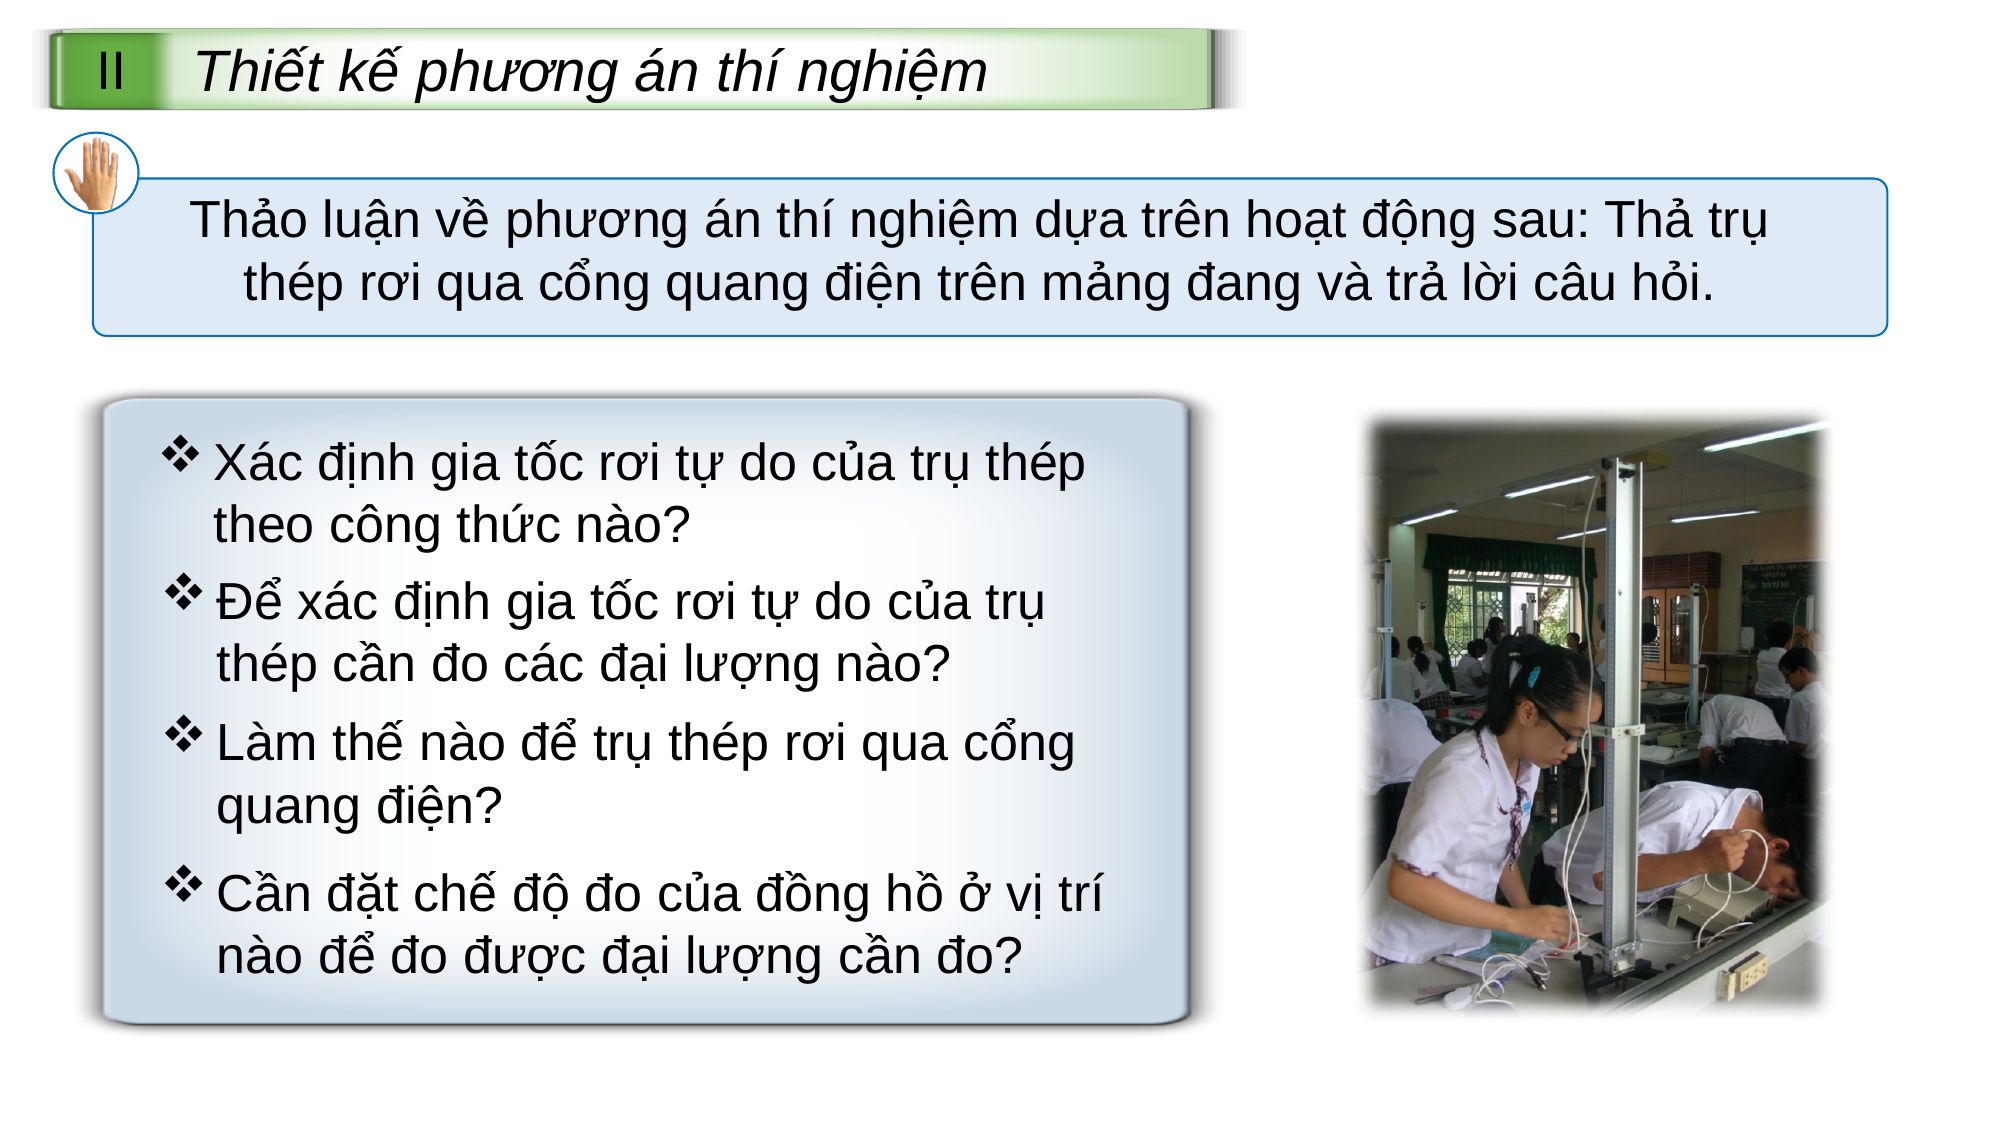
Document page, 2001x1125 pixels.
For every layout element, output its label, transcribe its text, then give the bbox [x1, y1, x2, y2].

text_box Thảo luận về phương án thí nghiệm dựa trên hoạt động sau: Thả trụ thép rơi qua cổng quang điện trên mảng đang và trả lời câu hỏi. [145, 178, 1814, 318]
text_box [0, 23, 1730, 113]
picture [72, 386, 1225, 1038]
text_box [91, 177, 1889, 337]
picture [1352, 403, 1837, 1022]
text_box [53, 132, 139, 214]
